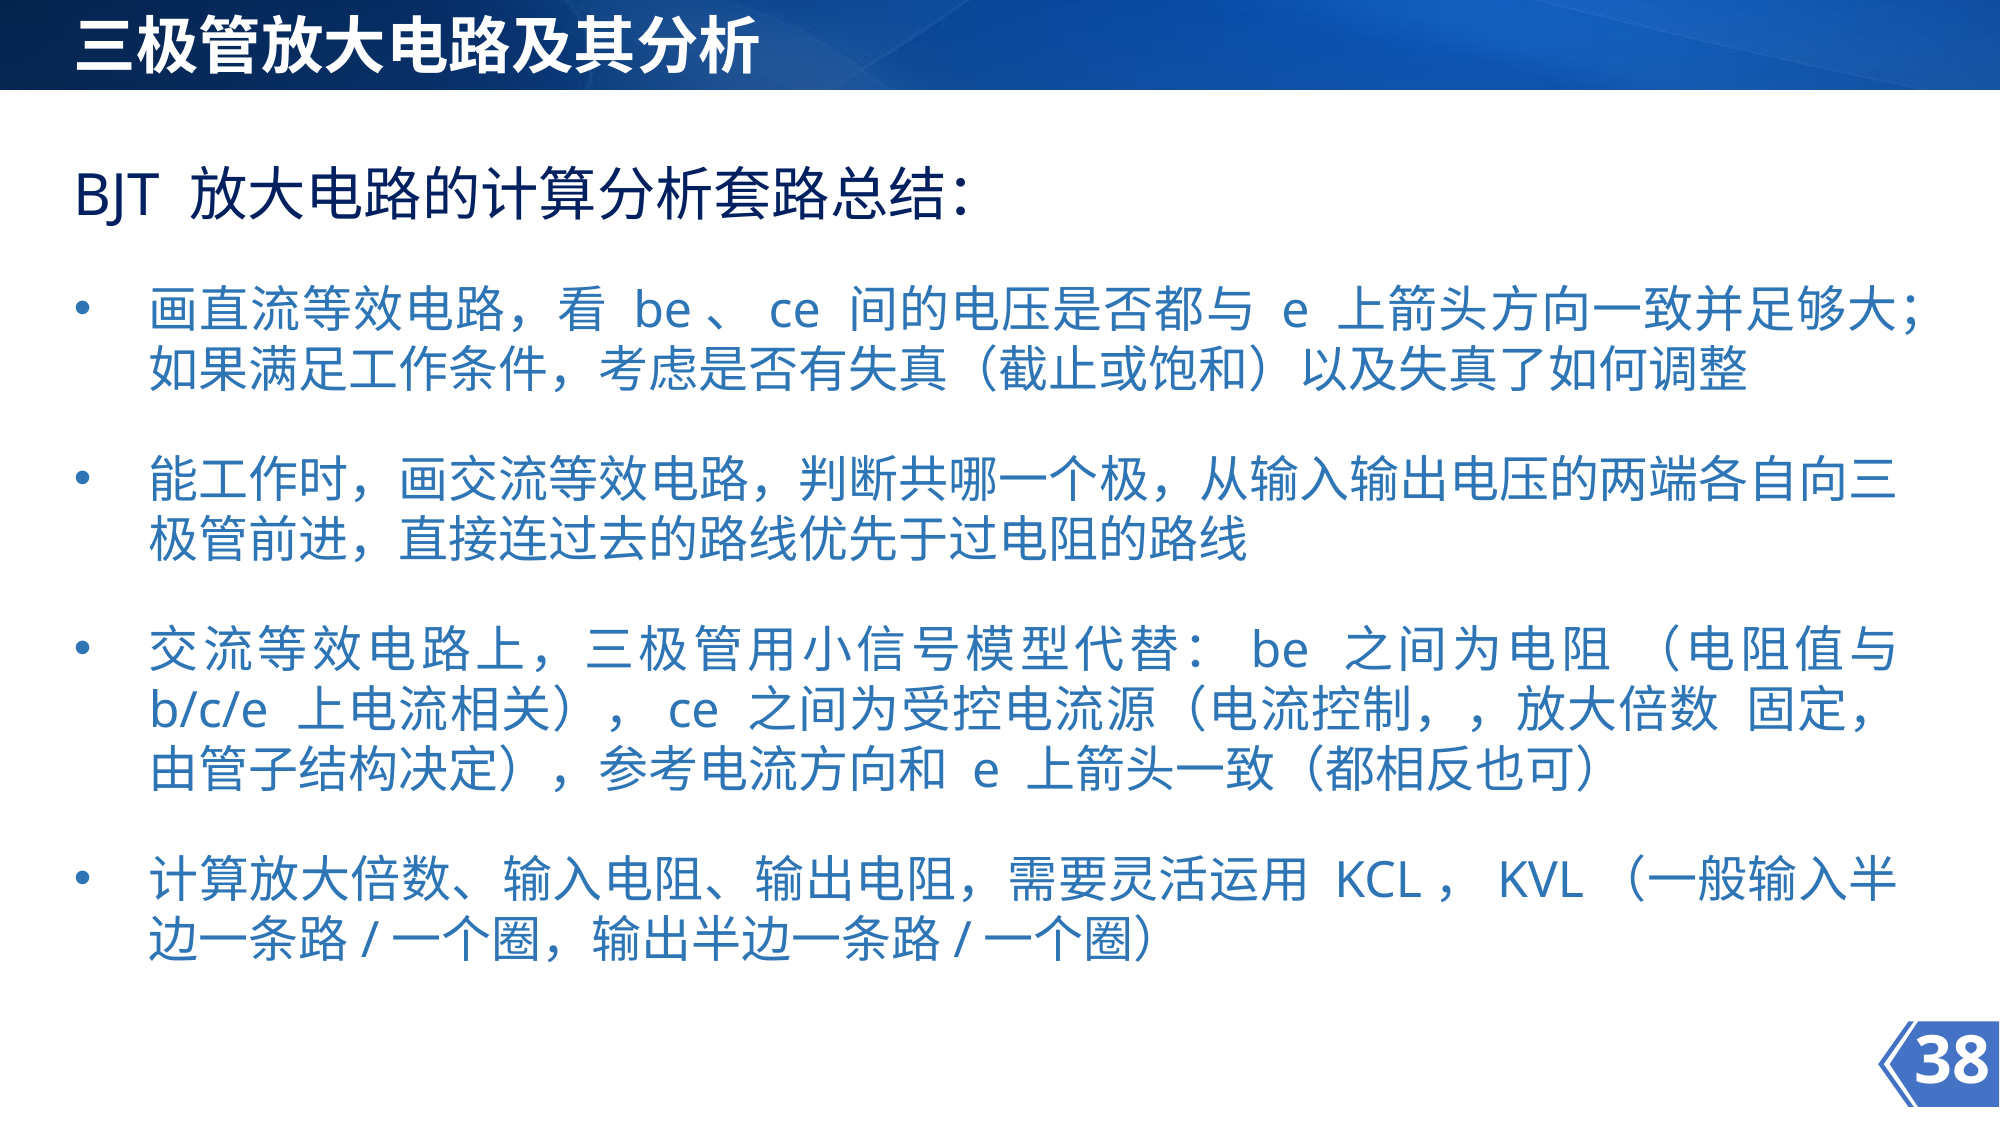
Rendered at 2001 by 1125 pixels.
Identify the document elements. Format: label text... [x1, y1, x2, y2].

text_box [1878, 1016, 2000, 1107]
picture [0, 0, 2000, 95]
text_box 三极管放大电路及其分析 [58, 0, 1999, 90]
